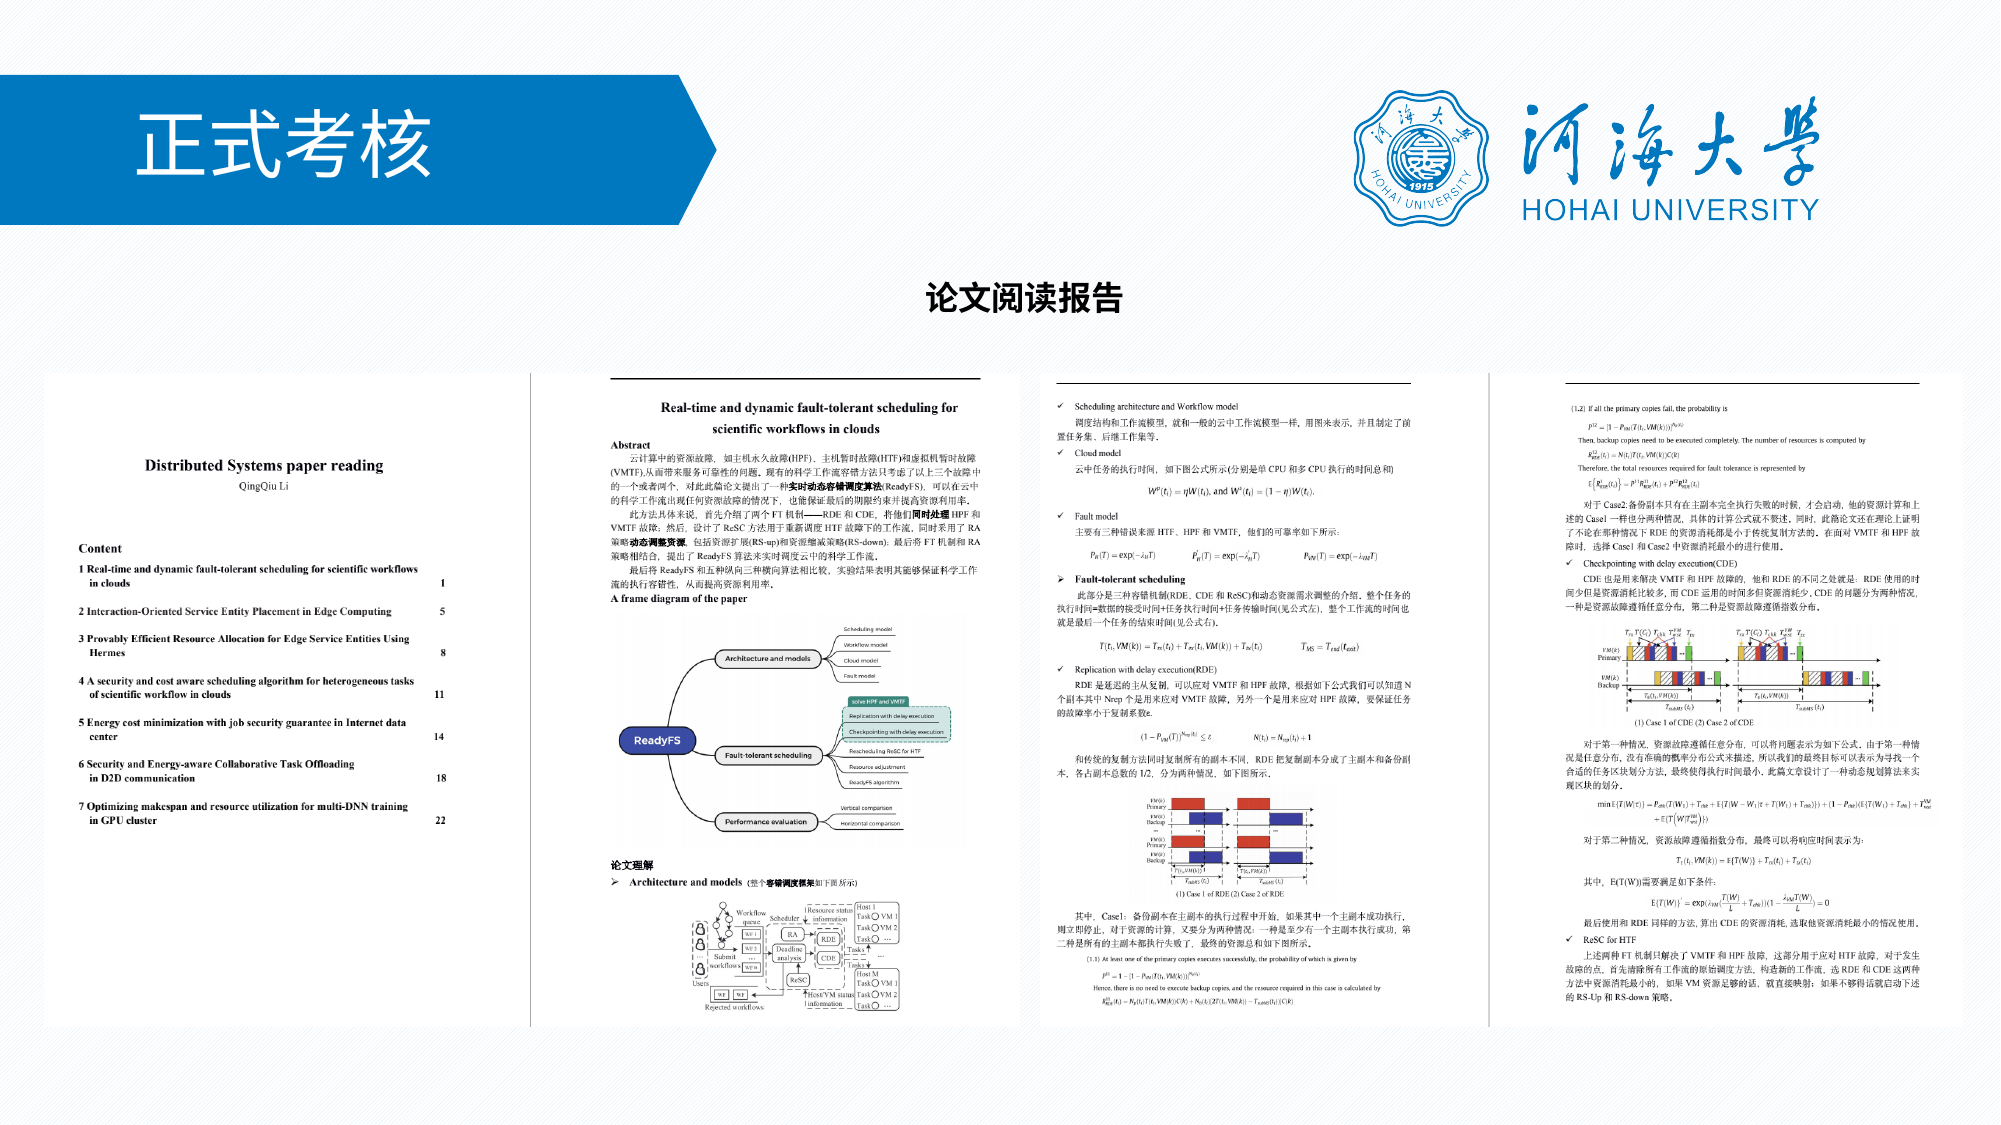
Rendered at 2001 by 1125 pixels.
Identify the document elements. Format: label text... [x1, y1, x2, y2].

text_box 论文阅读报告 [910, 269, 1171, 325]
picture [44, 373, 1020, 1027]
picture [1039, 373, 1963, 1027]
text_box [0, 74, 717, 225]
picture [1353, 90, 1836, 245]
